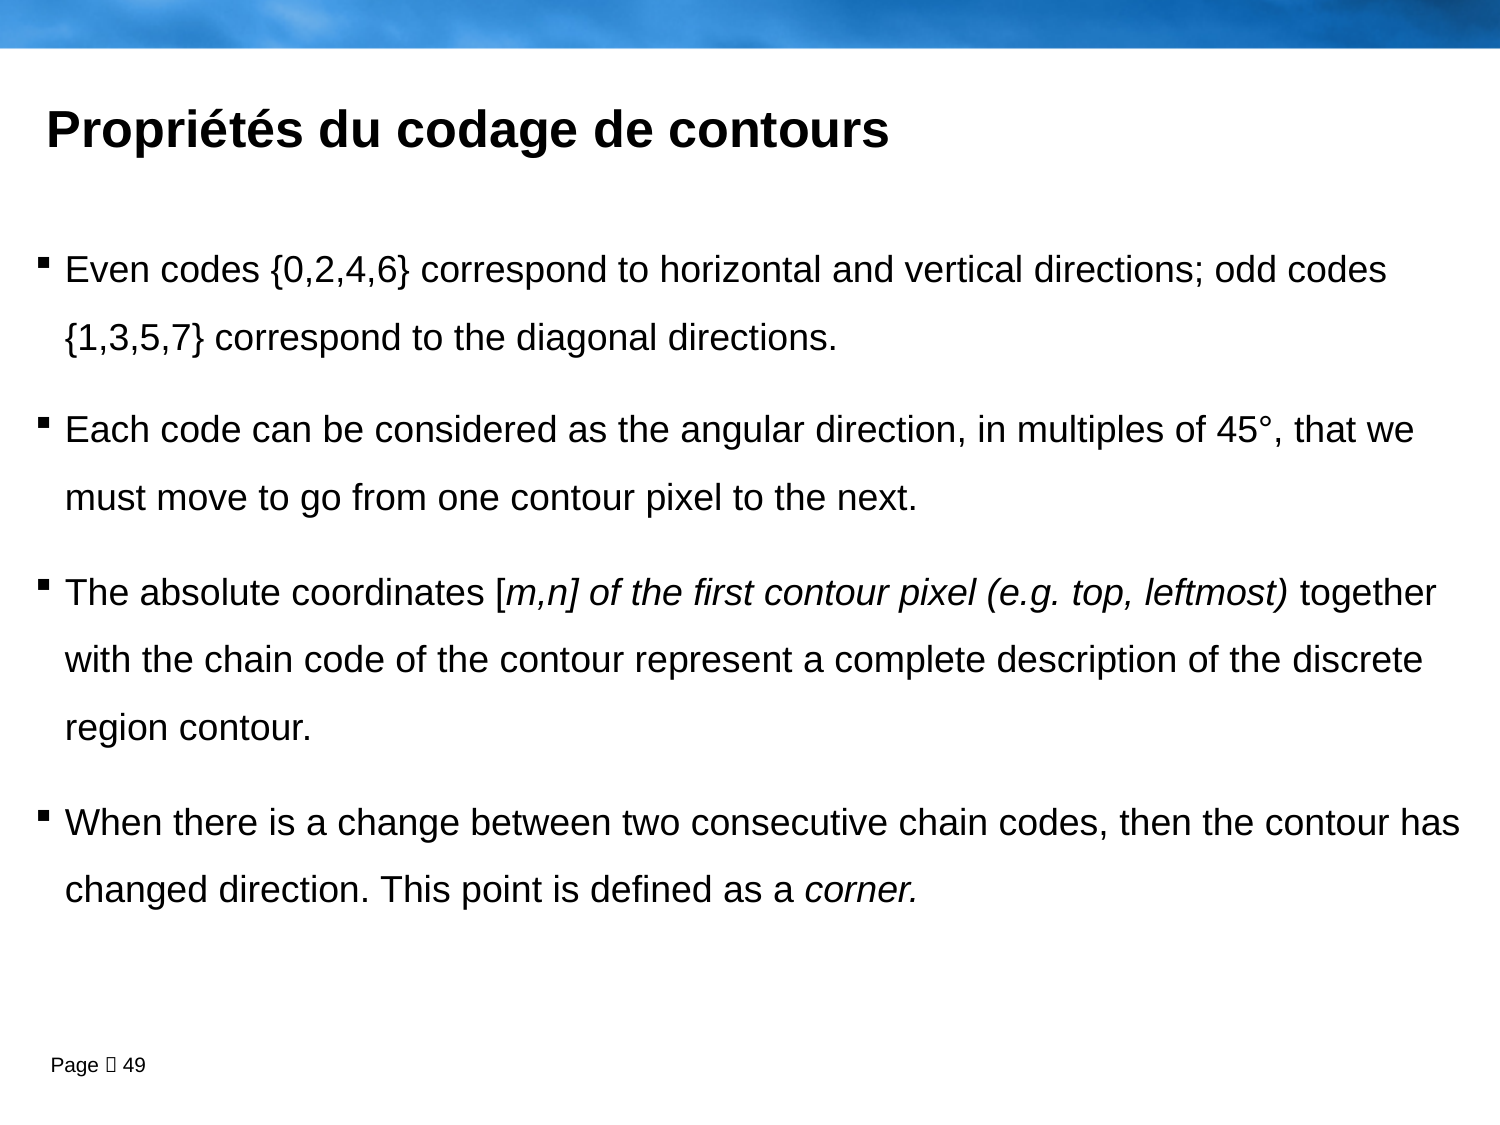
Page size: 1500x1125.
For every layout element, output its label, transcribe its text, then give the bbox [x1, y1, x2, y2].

picture [0, 0, 1500, 1125]
title Propriétés du codage de contours [46, 95, 1398, 188]
list Even codes {0,2,4,6} correspond to horizontal and vertical directions; odd codes {1,3,5,7} correspond to the diagonal directions. Each code can be considered as the angular direction, in multiples of 45°, that we must move to go from one contour pixel to the next. The absolute coordinates [m,n] of the first contour pixel (e.g. top, leftmost) together with the chain code of the contour represent a complete description of the discrete region contour. When there is a change between two consecutive chain codes, then the contour has changed direction. This point is defined as a corner. [34, 222, 1477, 926]
